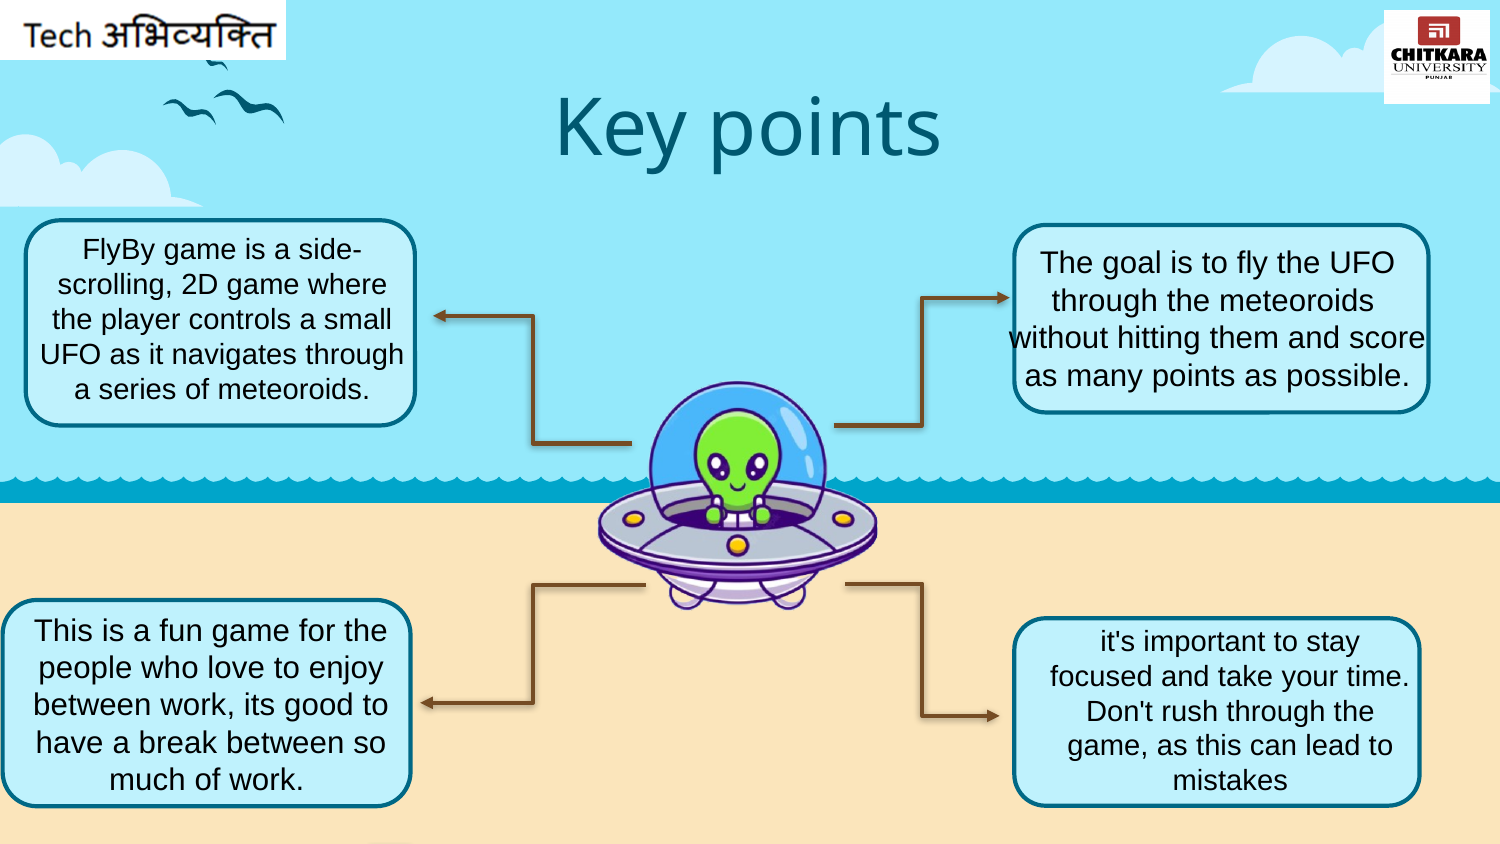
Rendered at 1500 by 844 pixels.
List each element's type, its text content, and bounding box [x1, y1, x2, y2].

picture [1384, 10, 1490, 104]
text_box This is a fun game for the people who love to enjoy between work, its good to have a break between so much of work. [0, 661, 426, 746]
text_box [25, 402, 416, 428]
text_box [1014, 617, 1437, 806]
text_box [1019, 222, 1423, 235]
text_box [432, 315, 546, 444]
text_box [0, 746, 413, 809]
text_box FlyBy game is a side-scrolling, 2D game where the player controls a small UFO as it navigates through a series of meteoroids. [19, 233, 426, 402]
text_box The goal is to fly the UFO through the meteoroids without hitting them and score as many points as possible. [990, 235, 1446, 400]
picture [0, 0, 287, 60]
text_box [1018, 400, 1425, 415]
title Key points [116, 60, 1380, 155]
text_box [844, 583, 1000, 717]
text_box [833, 297, 1011, 426]
text_box [0, 597, 413, 661]
picture [551, 296, 924, 669]
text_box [419, 584, 646, 704]
text_box [30, 218, 410, 233]
